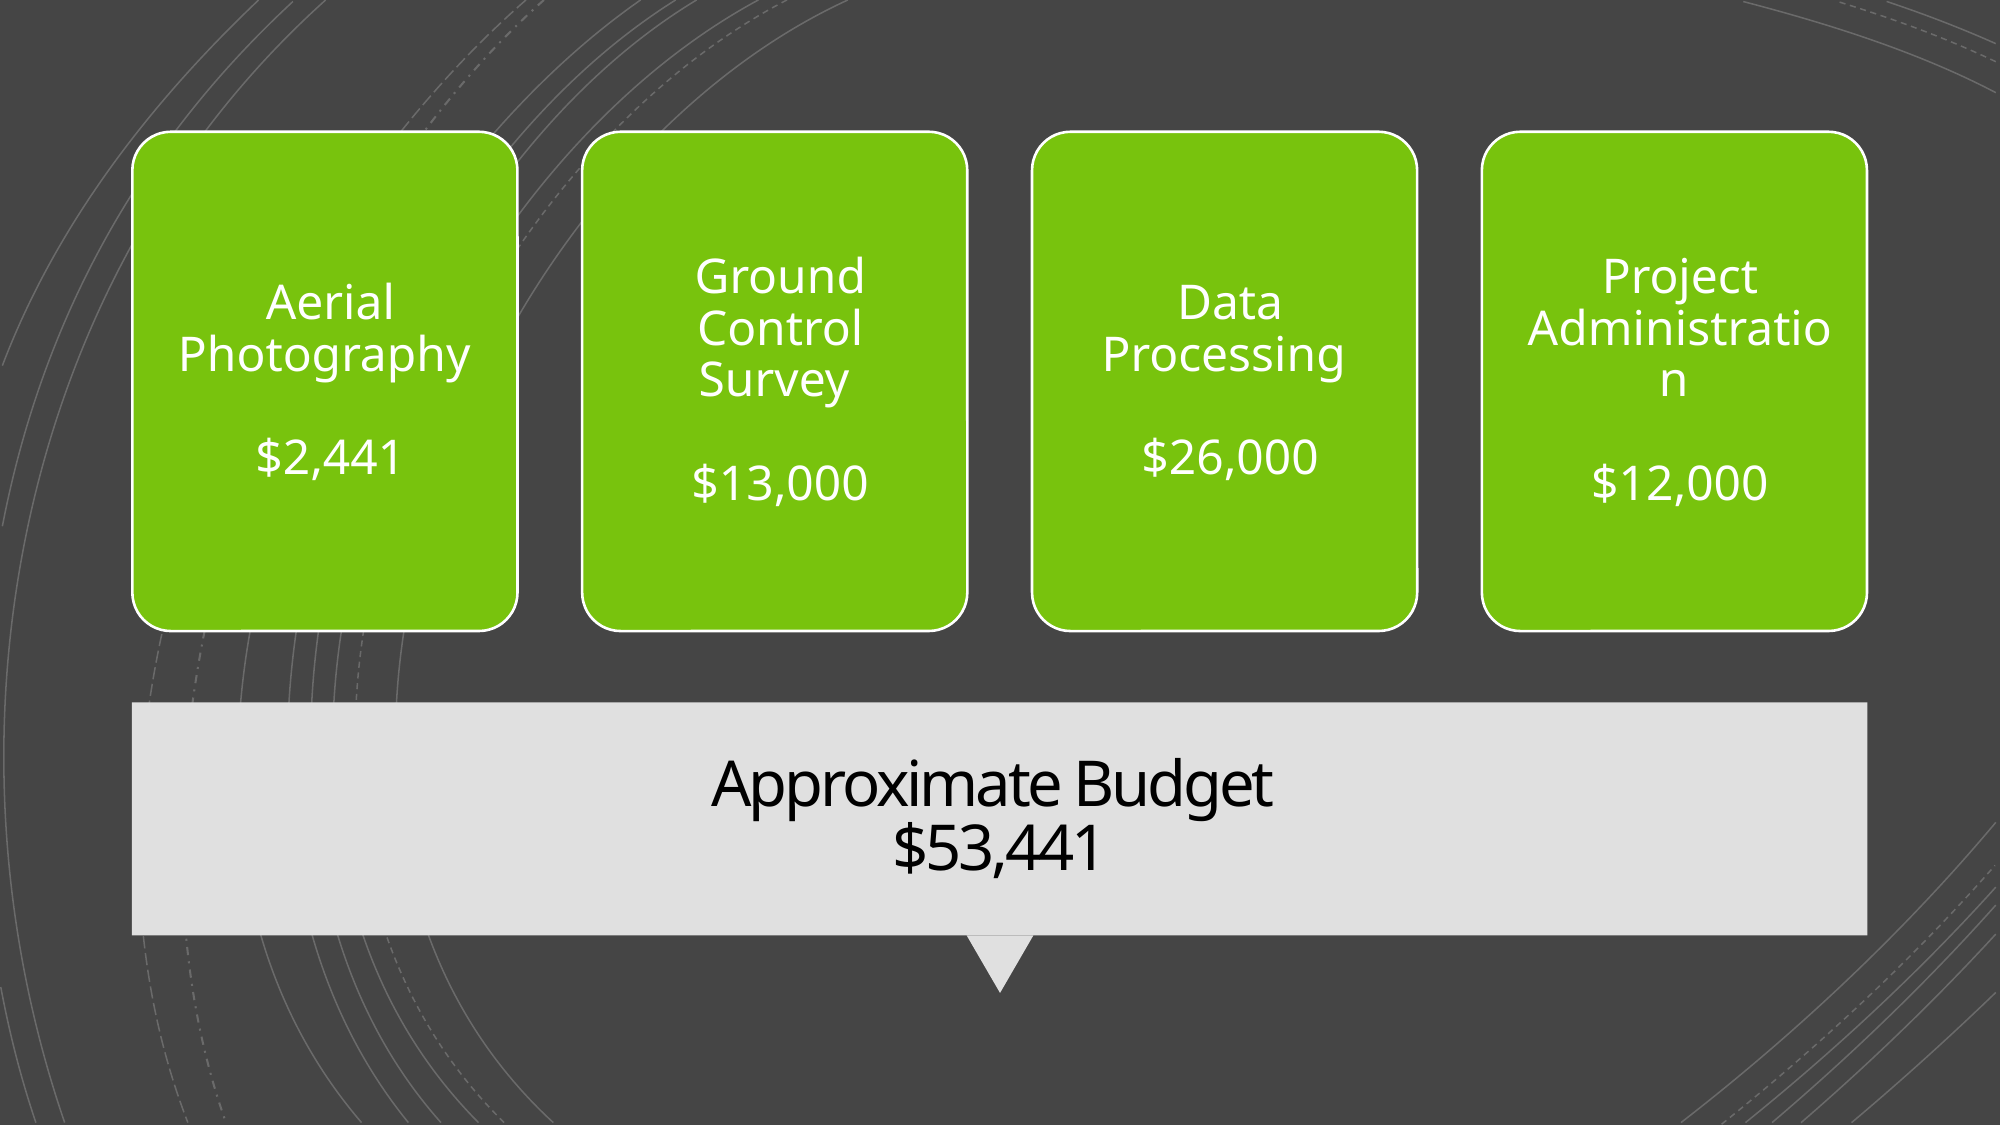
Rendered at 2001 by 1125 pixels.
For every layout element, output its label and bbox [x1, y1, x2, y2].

text_box [1996, 0, 2000, 1125]
text_box [0, 0, 1996, 1125]
list [131, 131, 1868, 632]
text_box [131, 702, 1868, 994]
